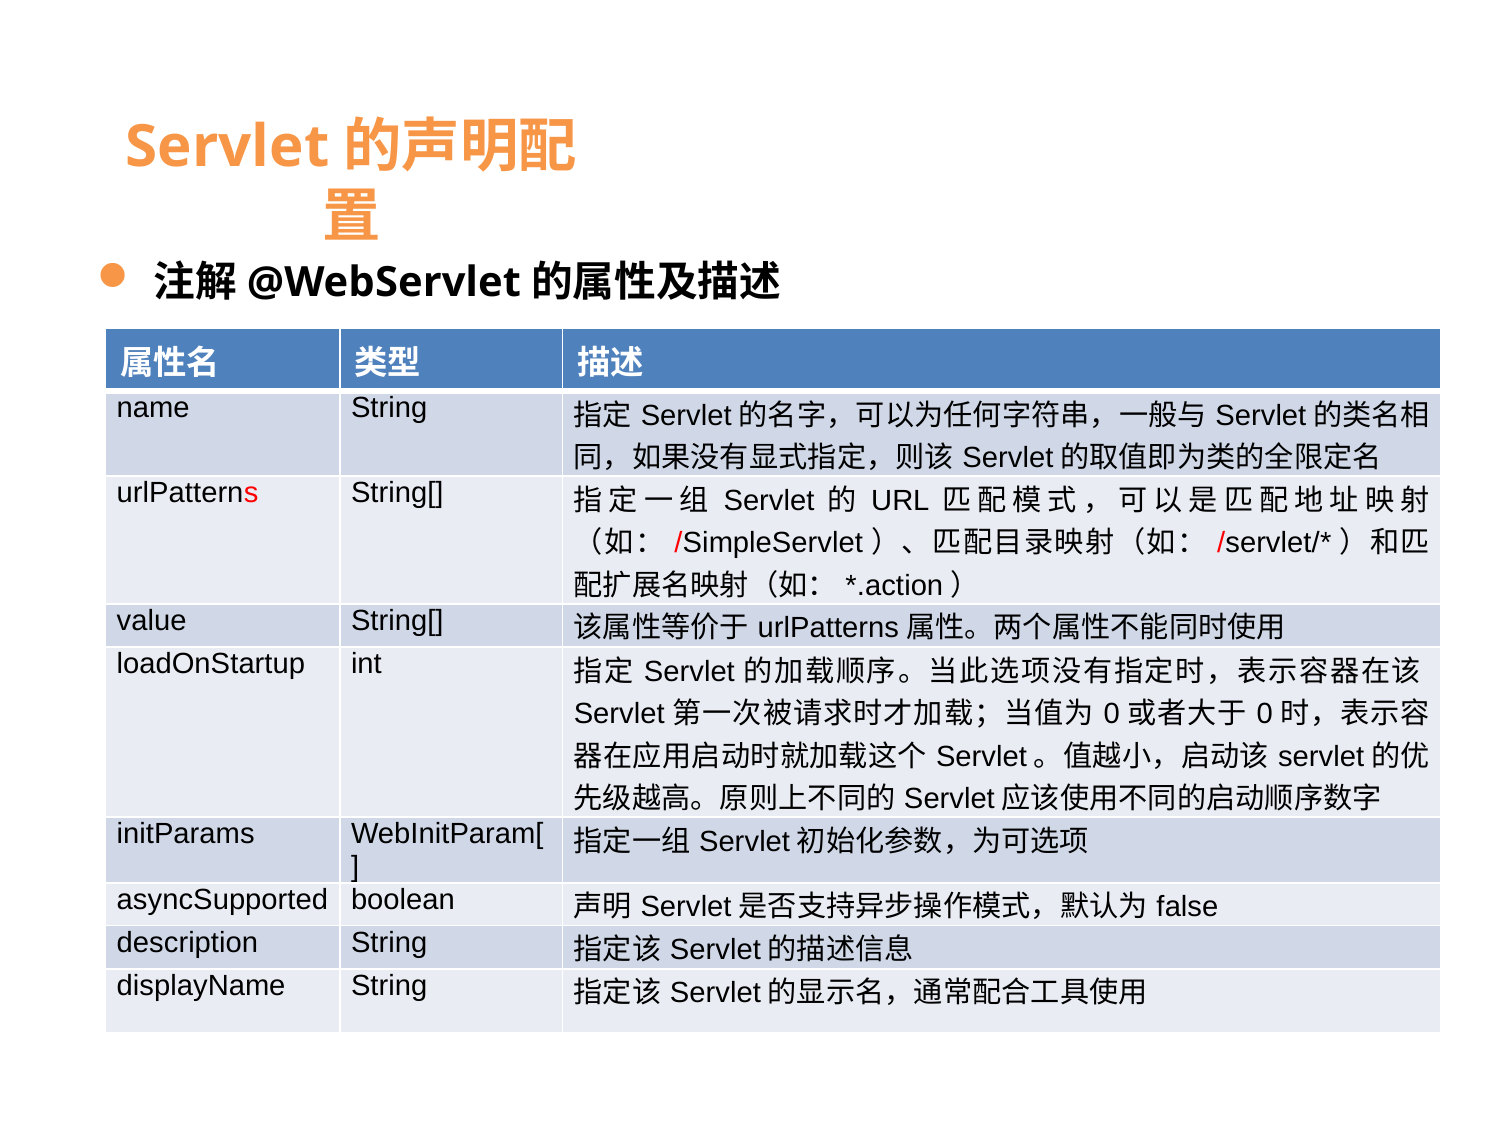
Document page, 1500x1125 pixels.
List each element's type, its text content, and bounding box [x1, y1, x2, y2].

table_cell WebInitParam[] [341, 818, 562, 882]
table_cell asyncSupported [106, 884, 339, 925]
table_cell String[] [341, 605, 562, 646]
table_cell String [341, 926, 562, 968]
table_cell String[] [341, 477, 562, 603]
table_cell int [341, 648, 562, 816]
table_cell boolean [341, 884, 562, 925]
table_cell name [106, 394, 339, 475]
table_cell 指定一组Servlet初始化参数，为可选项 [563, 818, 1440, 882]
table_cell displayName [106, 970, 339, 1032]
table_cell value [106, 605, 339, 646]
table_cell 指定该Servlet的显示名，通常配合工具使用 [563, 970, 1440, 1032]
table_header 描述 [563, 329, 1440, 388]
list 注解@WebServlet的属性及描述 [82, 222, 1429, 832]
table_cell 指定Servlet的加载顺序。当此选项没有指定时，表示容器在该Servlet第一次被请求时才加载；当值为0或者大于0时，表示容器在应用启动时就加载这个Servlet。值越小，启动该servlet的优先级越高。原则上不同的Servlet应该使用不同的启动顺序数字 [563, 648, 1440, 816]
table_cell urlPatterns [106, 477, 339, 603]
table_cell 指定一组Servlet的URL匹配模式，可以是匹配地址映射（如：/SimpleServlet）、匹配目录映射（如：/servlet/*）和匹配扩展名映射（如：*.action） [563, 477, 1440, 603]
table_cell 声明Servlet是否支持异步操作模式，默认为false [563, 884, 1440, 925]
table_cell String [341, 394, 562, 475]
table_header 类型 [341, 329, 562, 388]
title Servlet的声明配置 [82, 132, 621, 223]
table_cell initParams [106, 818, 339, 882]
table_cell description [106, 926, 339, 968]
table_cell loadOnStartup [106, 648, 339, 816]
table_cell 该属性等价于urlPatterns属性。两个属性不能同时使用 [563, 605, 1440, 646]
table_header 属性名 [106, 329, 339, 388]
table_cell String [341, 970, 562, 1032]
table_cell 指定Servlet的名字，可以为任何字符串，一般与Servlet的类名相同，如果没有显式指定，则该Servlet的取值即为类的全限定名 [563, 394, 1440, 475]
table_cell 指定该Servlet的描述信息 [563, 926, 1440, 968]
